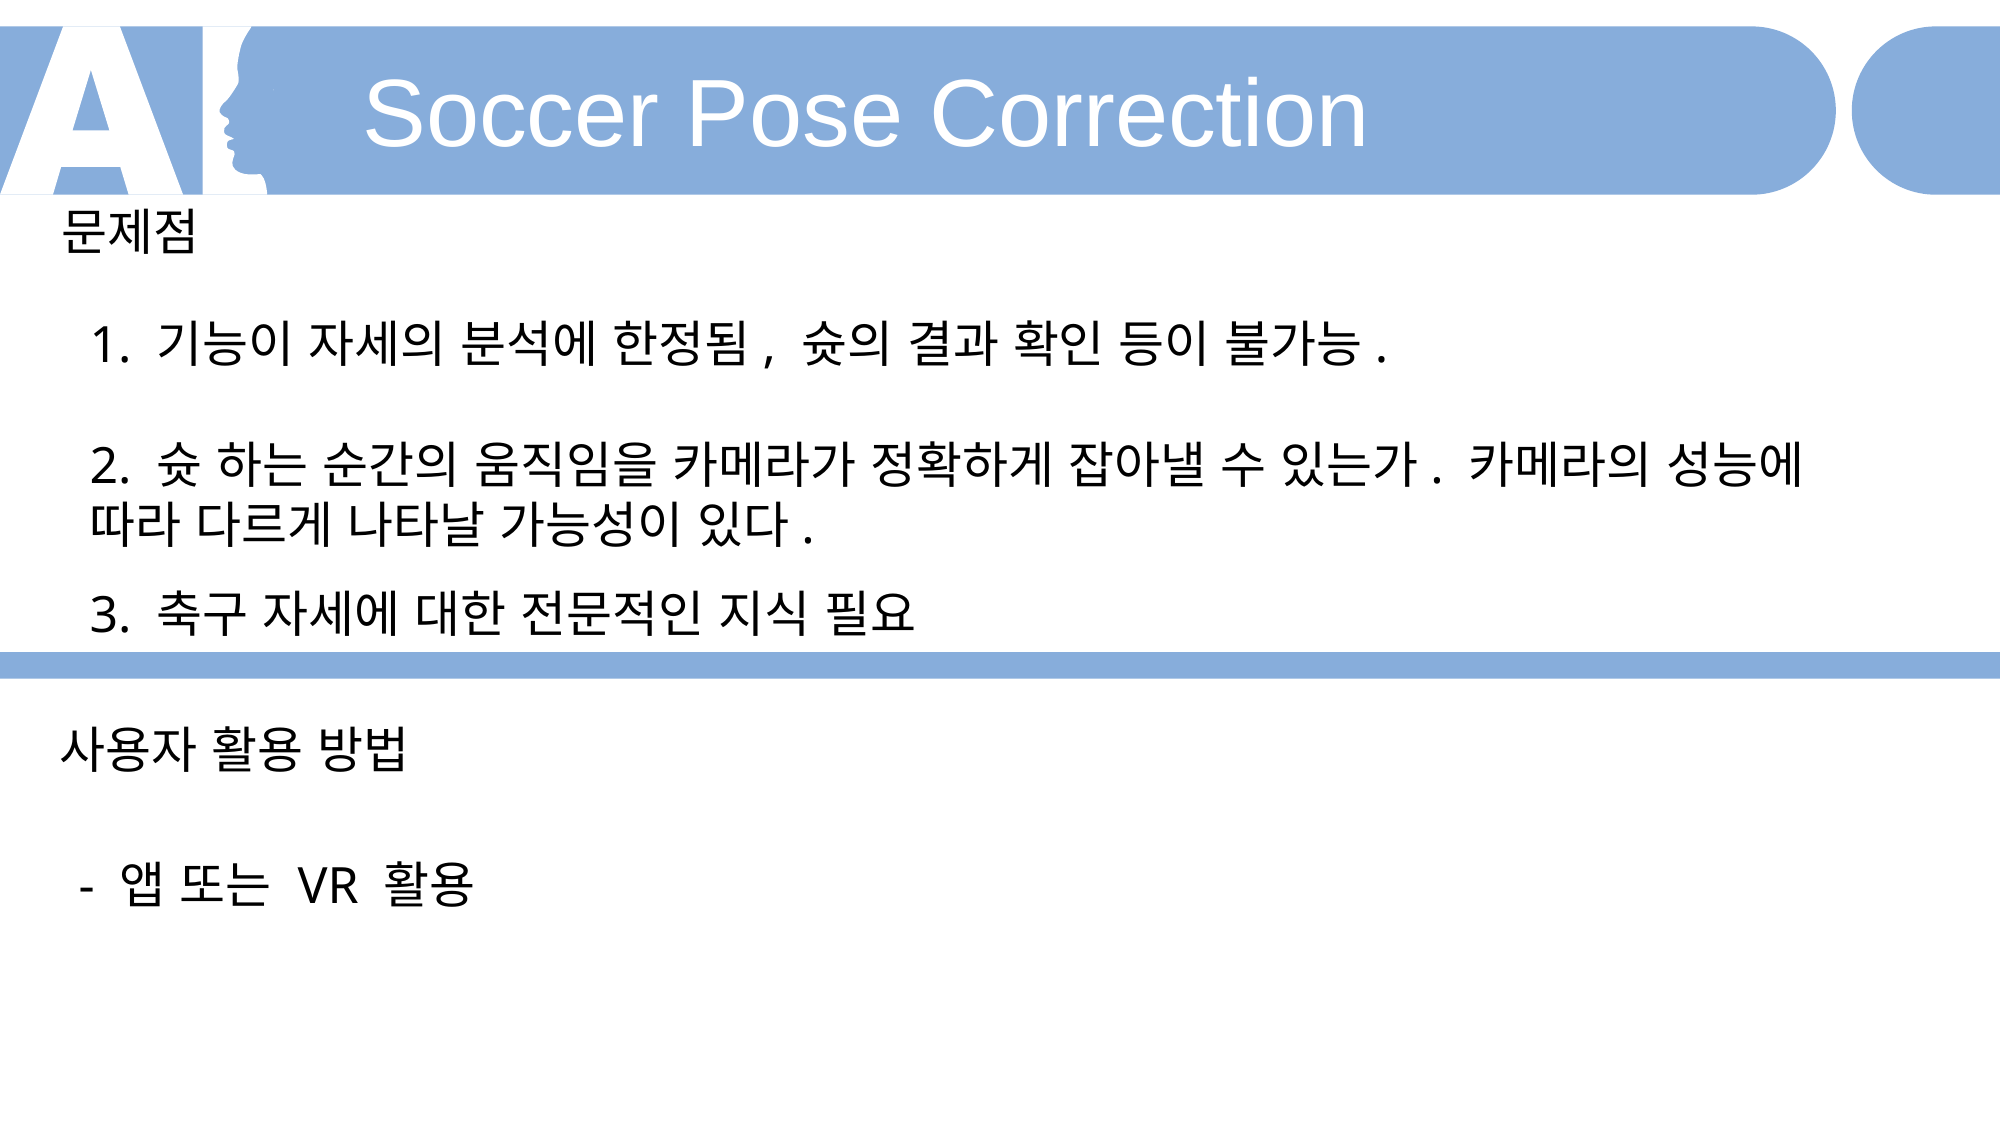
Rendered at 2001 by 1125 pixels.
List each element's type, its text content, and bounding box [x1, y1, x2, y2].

text_box 3. 축구 자세에 대한 전문적인 지식 필요 [74, 574, 1869, 650]
text_box 2. 슛 하는 순간의 움직임을 카메라가 정확하게 잡아낼 수 있는가. 카메라의 성능에 따라 다르게 나타날 가능성이 있다. [74, 426, 1869, 561]
text_box 사용자 활용 방법 [44, 711, 424, 786]
text_box [0, 651, 2000, 680]
text_box 1. 기능이 자세의 분석에 한정됨, 슛의 결과 확인 등이 불가능. [74, 305, 1869, 380]
text_box 문제점 [46, 193, 215, 268]
text_box - 앱 또는 VR 활용 [63, 846, 1858, 921]
list Soccer Pose Correction [347, 55, 1952, 175]
